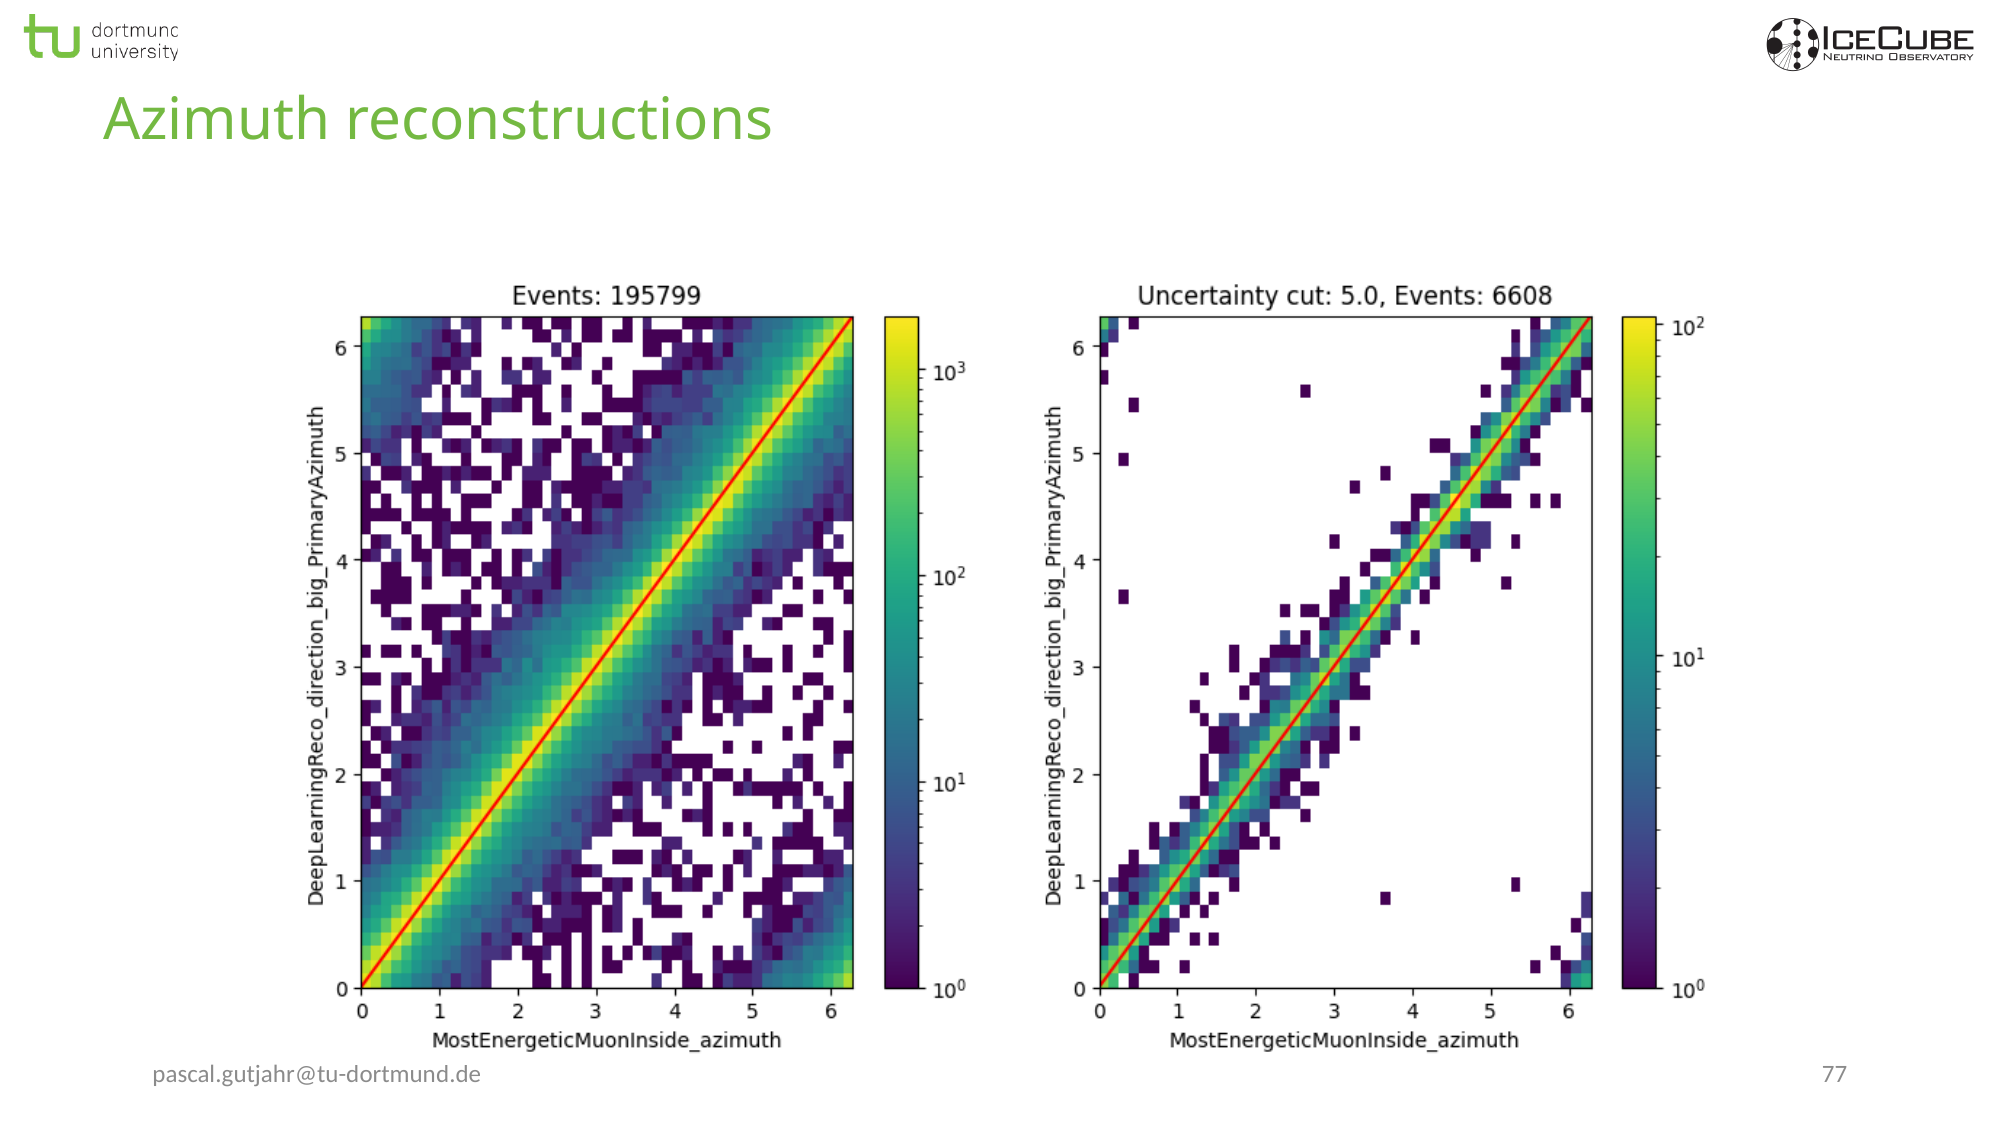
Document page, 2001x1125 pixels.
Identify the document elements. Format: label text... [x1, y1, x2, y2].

picture [290, 270, 1721, 1065]
slide_number pascal.gutjahr@tu-dortmund.de [137, 1042, 588, 1103]
title Azimuth reconstructions [88, 59, 1977, 182]
slide_number 77 [1412, 1042, 1863, 1103]
